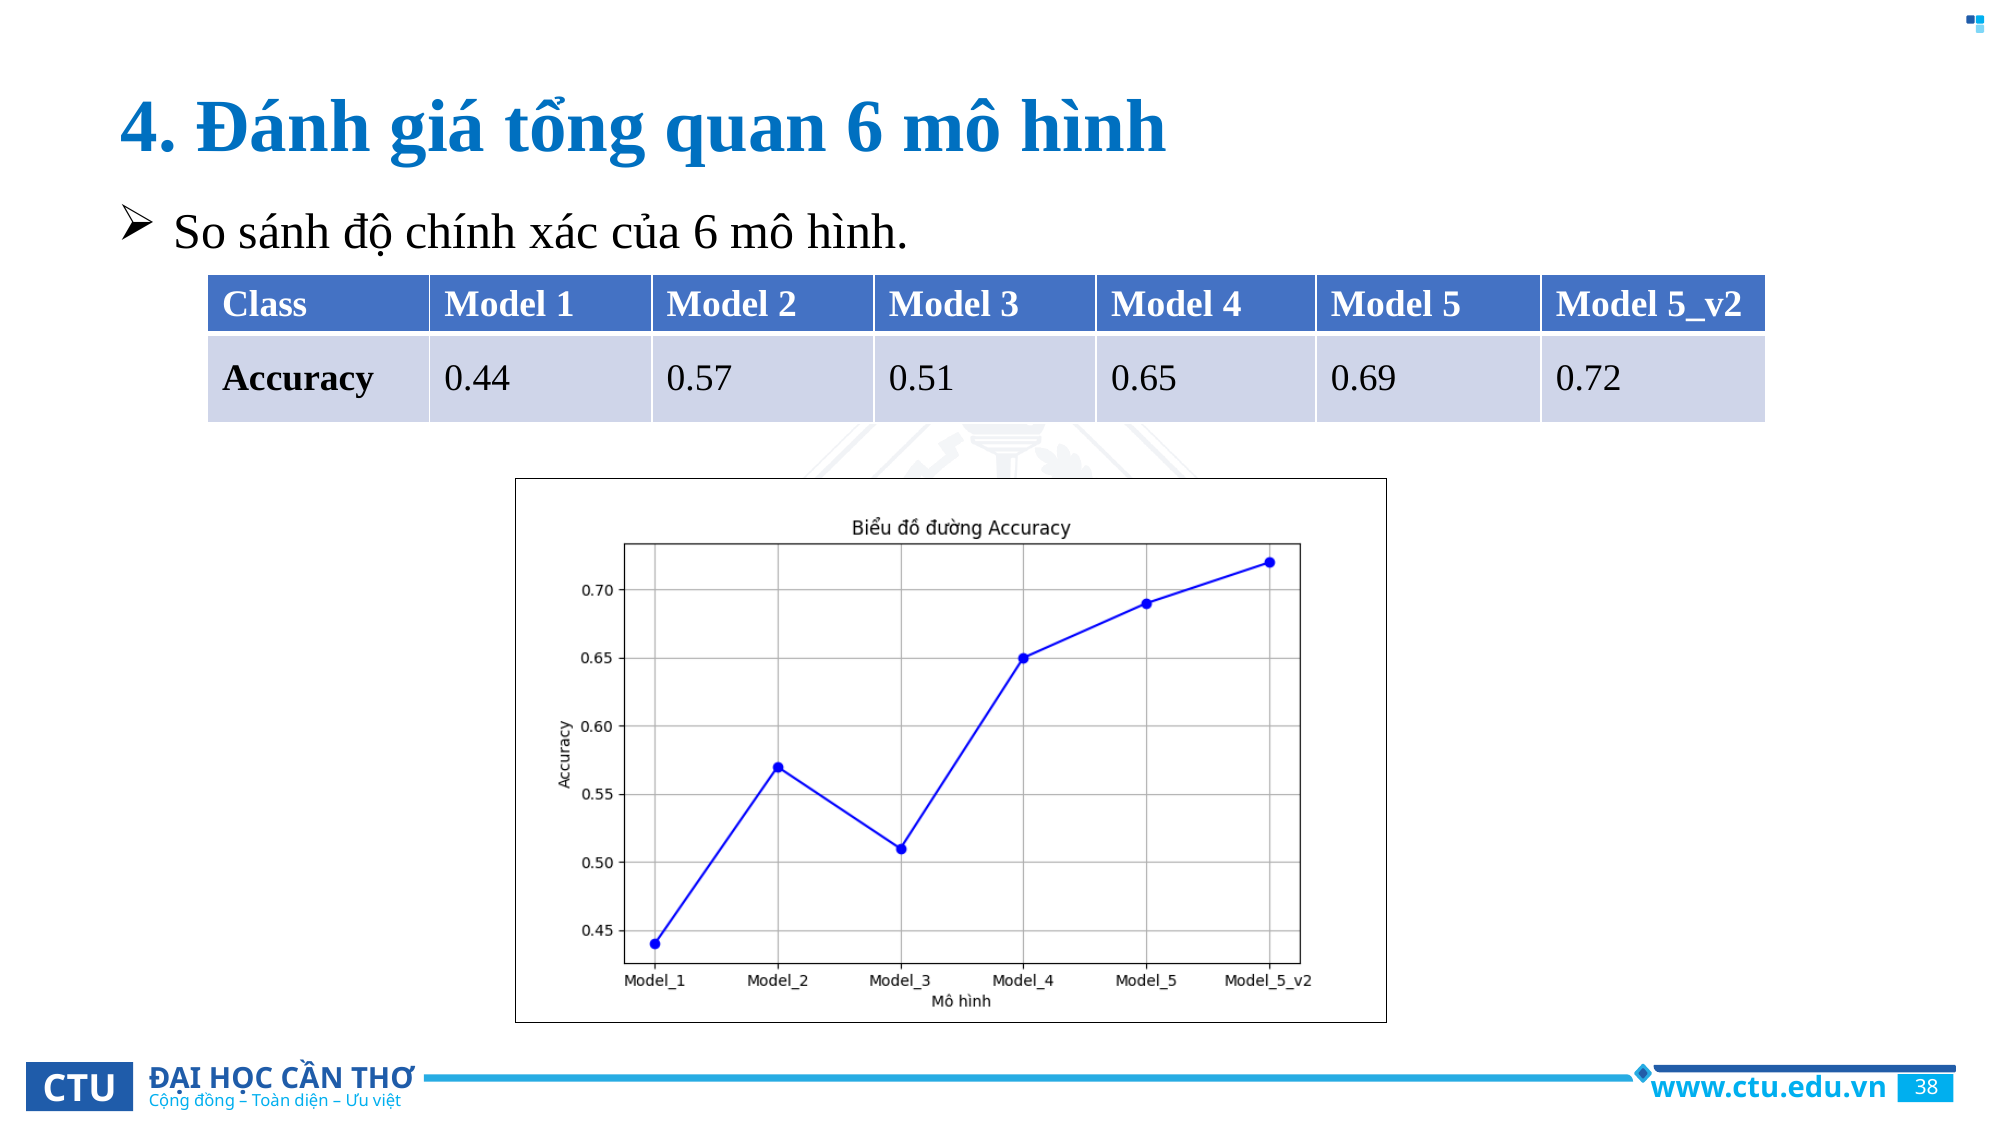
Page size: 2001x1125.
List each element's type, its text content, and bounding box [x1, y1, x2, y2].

table_cell Accuracy [208, 336, 429, 422]
table_cell 0.57 [653, 336, 873, 422]
table_cell 0.44 [430, 336, 651, 422]
table_cell 0.65 [1097, 336, 1315, 422]
table_header Model 1 [430, 275, 651, 331]
table_header Model 5 [1317, 275, 1540, 331]
table_cell 0.69 [1317, 336, 1540, 422]
subtitle So sánh độ chính xác của 6 mô hình. [102, 190, 1871, 274]
title 4. Đánh giá tổng quan 6 mô hình [105, 74, 1212, 175]
picture [515, 478, 1387, 1023]
table_cell 0.51 [875, 336, 1095, 422]
table_header Model 4 [1097, 275, 1315, 331]
table_cell 0.72 [1542, 336, 1765, 422]
table_header Class [208, 275, 429, 331]
table_header Model 3 [875, 275, 1095, 331]
table_header Model 5_v2 [1542, 275, 1765, 331]
table_header Model 2 [653, 275, 873, 331]
